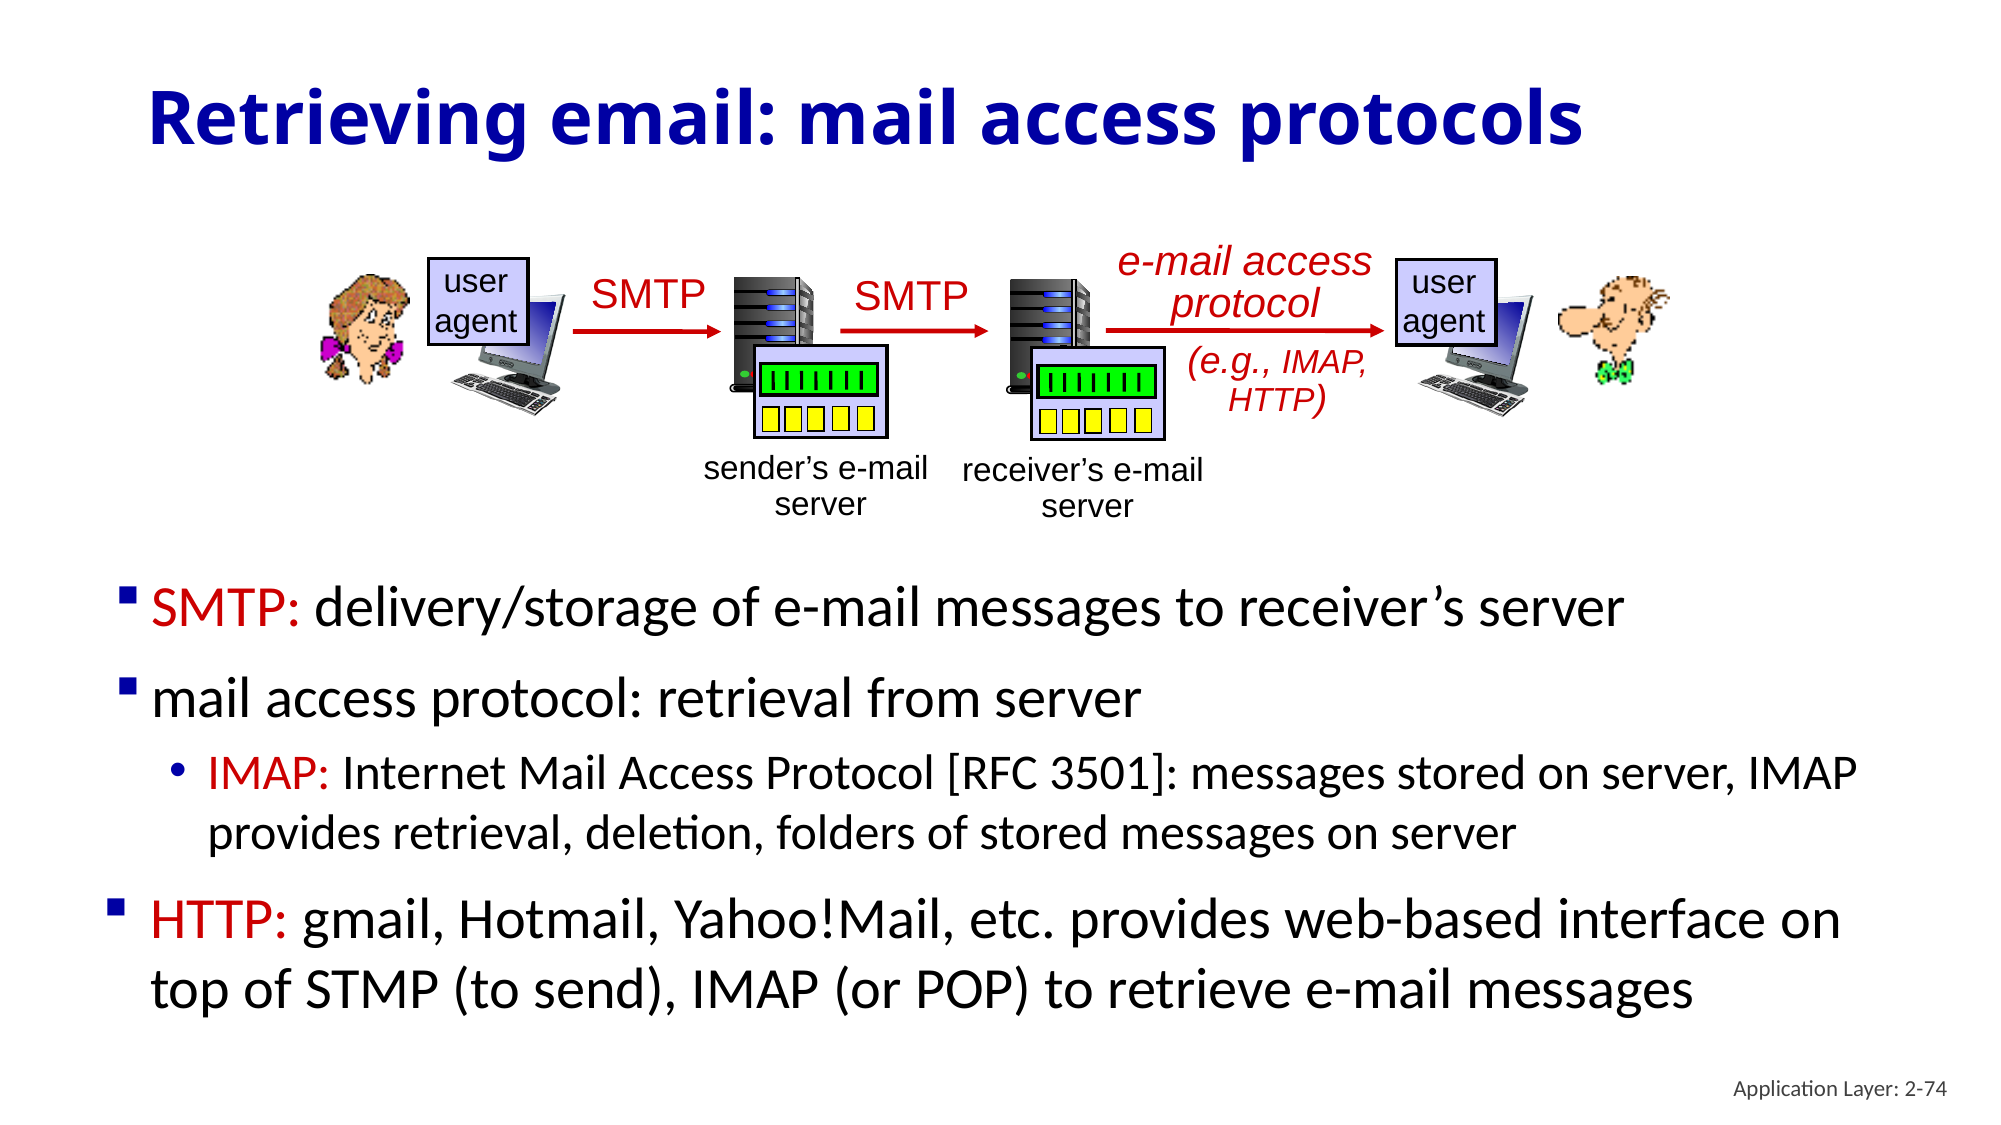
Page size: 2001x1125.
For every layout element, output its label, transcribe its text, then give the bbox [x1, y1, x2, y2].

title Retrieving email: mail access protocols [131, 47, 1856, 195]
text_box SMTP: delivery/storage of e-mail messages to receiver’s server mail access protocol: retrieval from server IMAP: Internet Mail Access Protocol [RFC 3501]: messages stored on server, IMAP provides retrieval, deletion, folders of stored messages on server HTTP: gmail, Hotmail, Yahoo!Mail, etc. provides web-based interface on top of STMP (to send), IMAP (or POP) to retrieve e-mail messages [78, 560, 1924, 1078]
text_box receiver’s e-mail server [960, 445, 1229, 532]
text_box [419, 251, 569, 425]
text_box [682, 345, 960, 532]
text_box [864, 258, 1006, 309]
text_box SMTP [838, 261, 985, 327]
picture [317, 274, 410, 389]
text_box SMTP [576, 259, 722, 325]
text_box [1031, 347, 1165, 440]
slide_number Application Layer: 2-74 [1512, 1056, 1963, 1117]
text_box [1098, 233, 1397, 428]
text_box [840, 324, 989, 338]
picture [1558, 276, 1670, 391]
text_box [1387, 252, 1537, 426]
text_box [730, 277, 814, 345]
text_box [1006, 279, 1091, 394]
text_box [572, 325, 722, 338]
